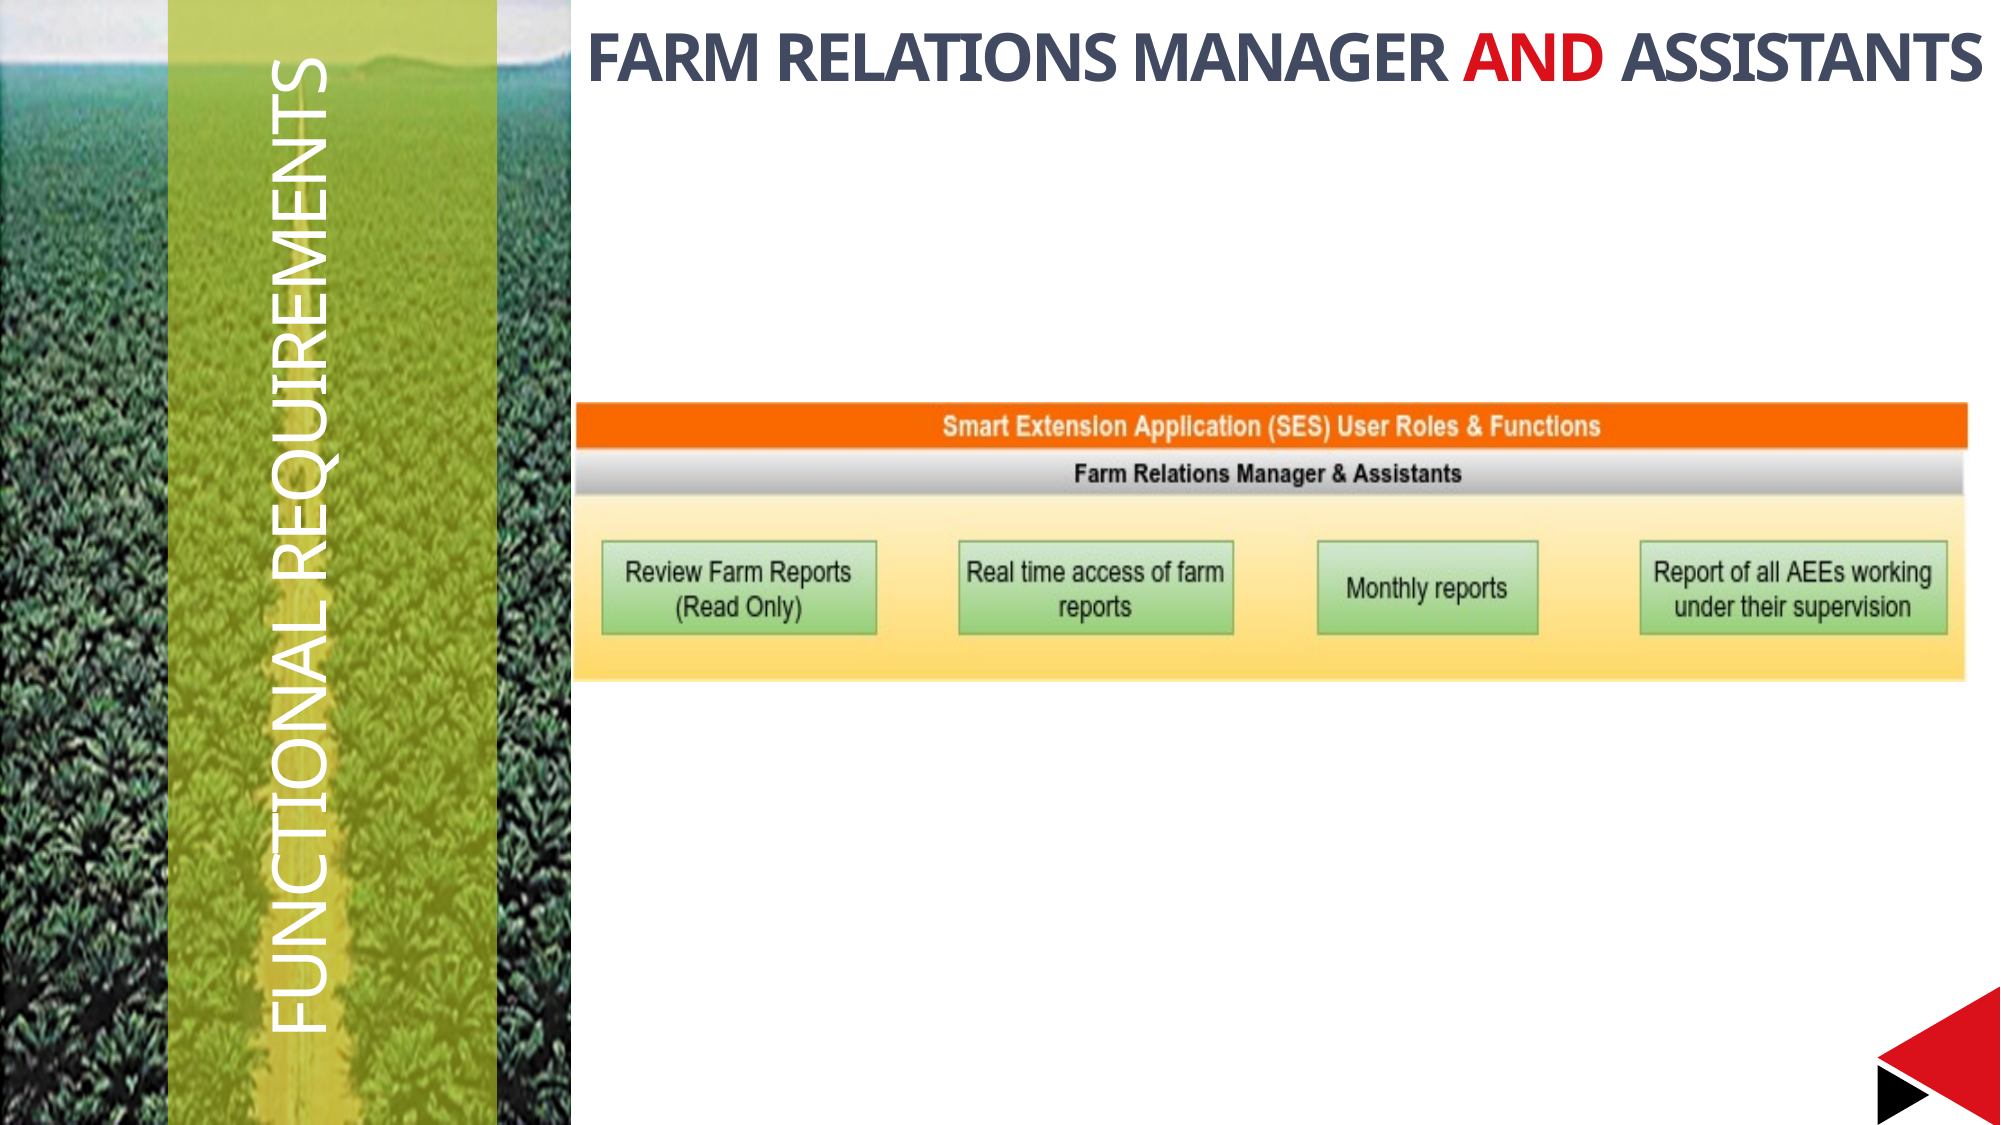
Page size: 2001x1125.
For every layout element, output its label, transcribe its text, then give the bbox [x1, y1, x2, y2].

picture [0, 0, 571, 1125]
picture [573, 402, 1970, 682]
text_box FARM RELATIONS MANAGER AND ASSISTANTS [571, 0, 2000, 103]
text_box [1877, 986, 2000, 1125]
